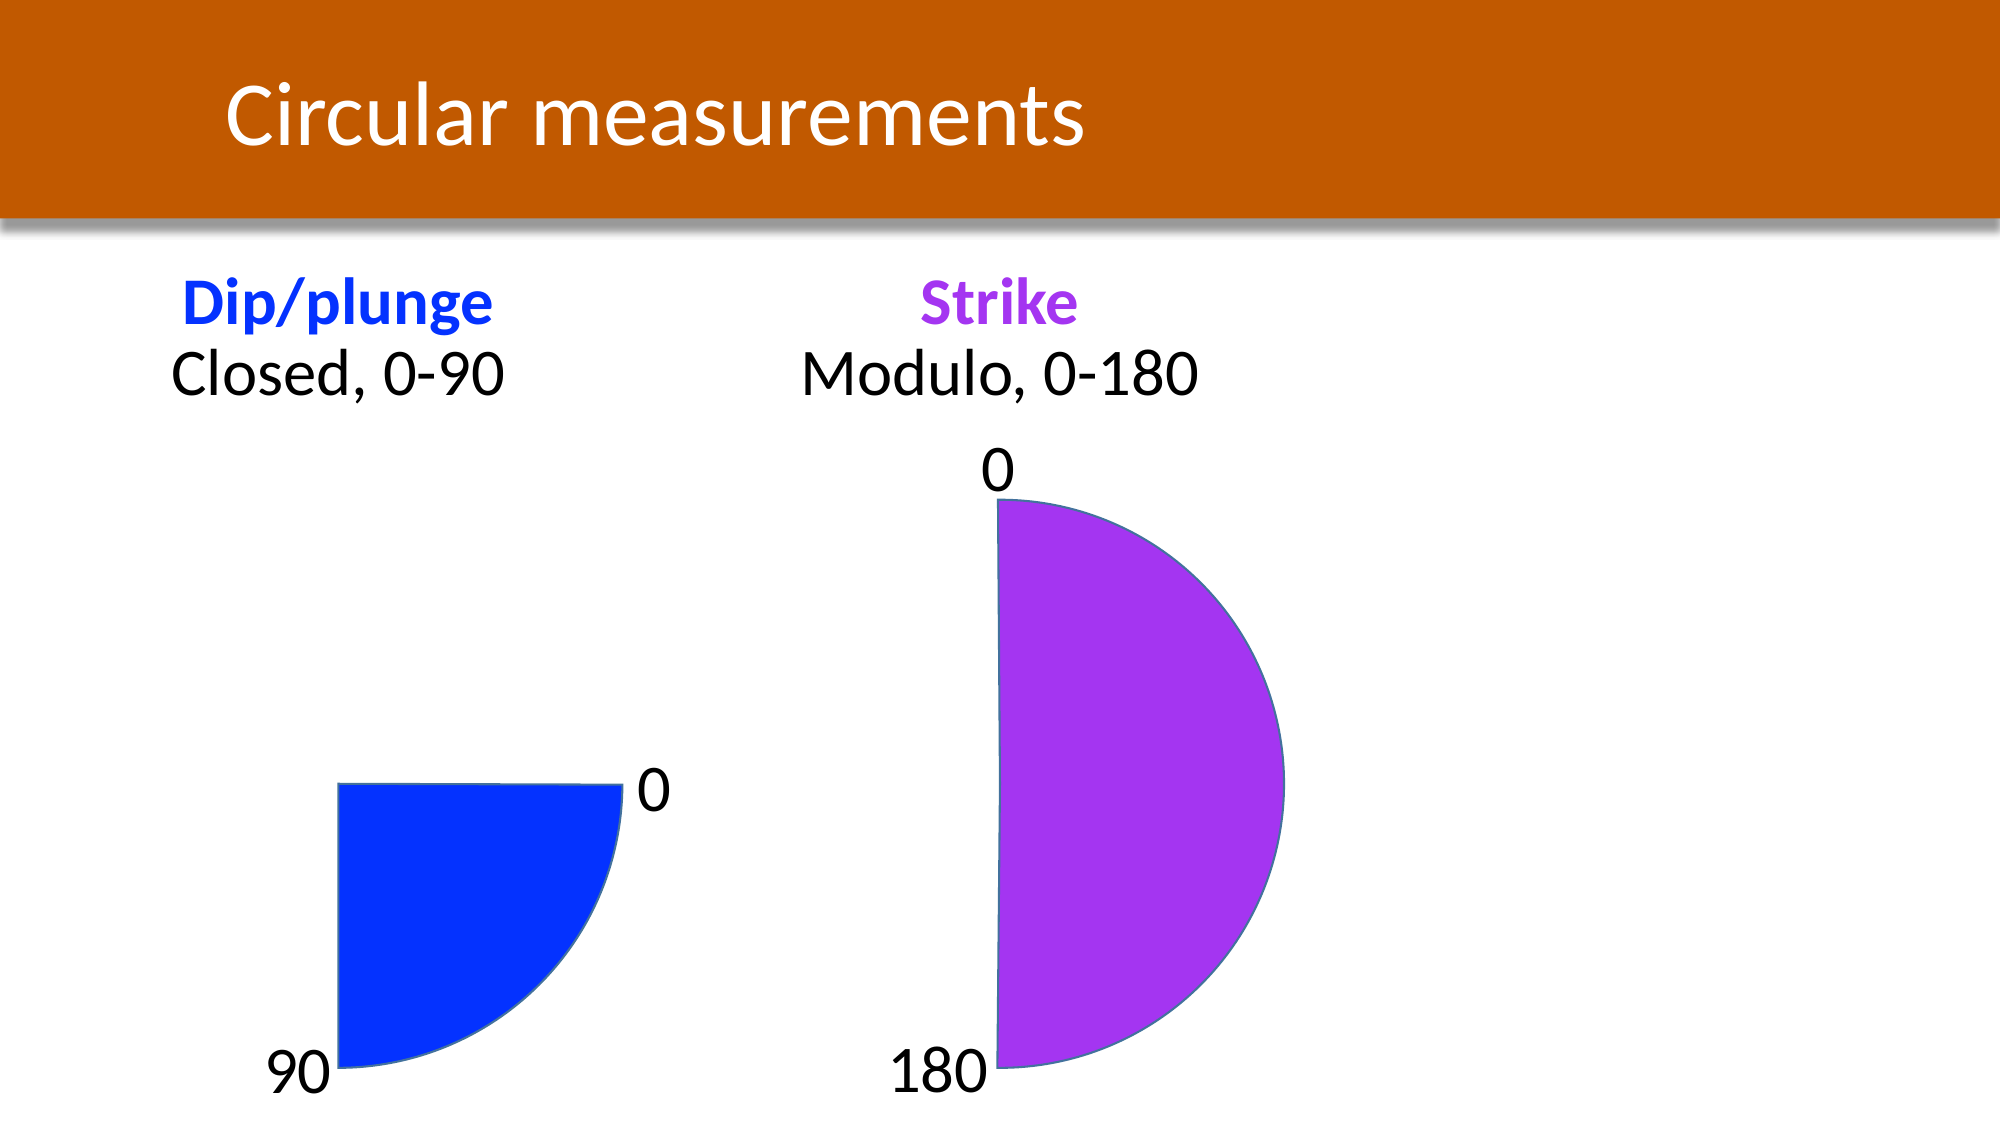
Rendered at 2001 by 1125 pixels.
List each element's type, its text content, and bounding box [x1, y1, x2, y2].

text_box Dip/plunge [167, 250, 509, 321]
text_box 90 [249, 1019, 347, 1115]
text_box Closed, 0-90 [156, 321, 521, 416]
text_box Circular measurements [210, 17, 2000, 201]
text_box 0 [622, 737, 687, 833]
text_box 180 [872, 1018, 1004, 1113]
text_box Modulo, 0-180 [785, 321, 1215, 416]
text_box [996, 500, 1286, 1069]
text_box [0, 0, 2000, 219]
text_box 0 [966, 417, 1030, 512]
text_box [337, 782, 622, 1069]
text_box Strike [905, 250, 1095, 321]
